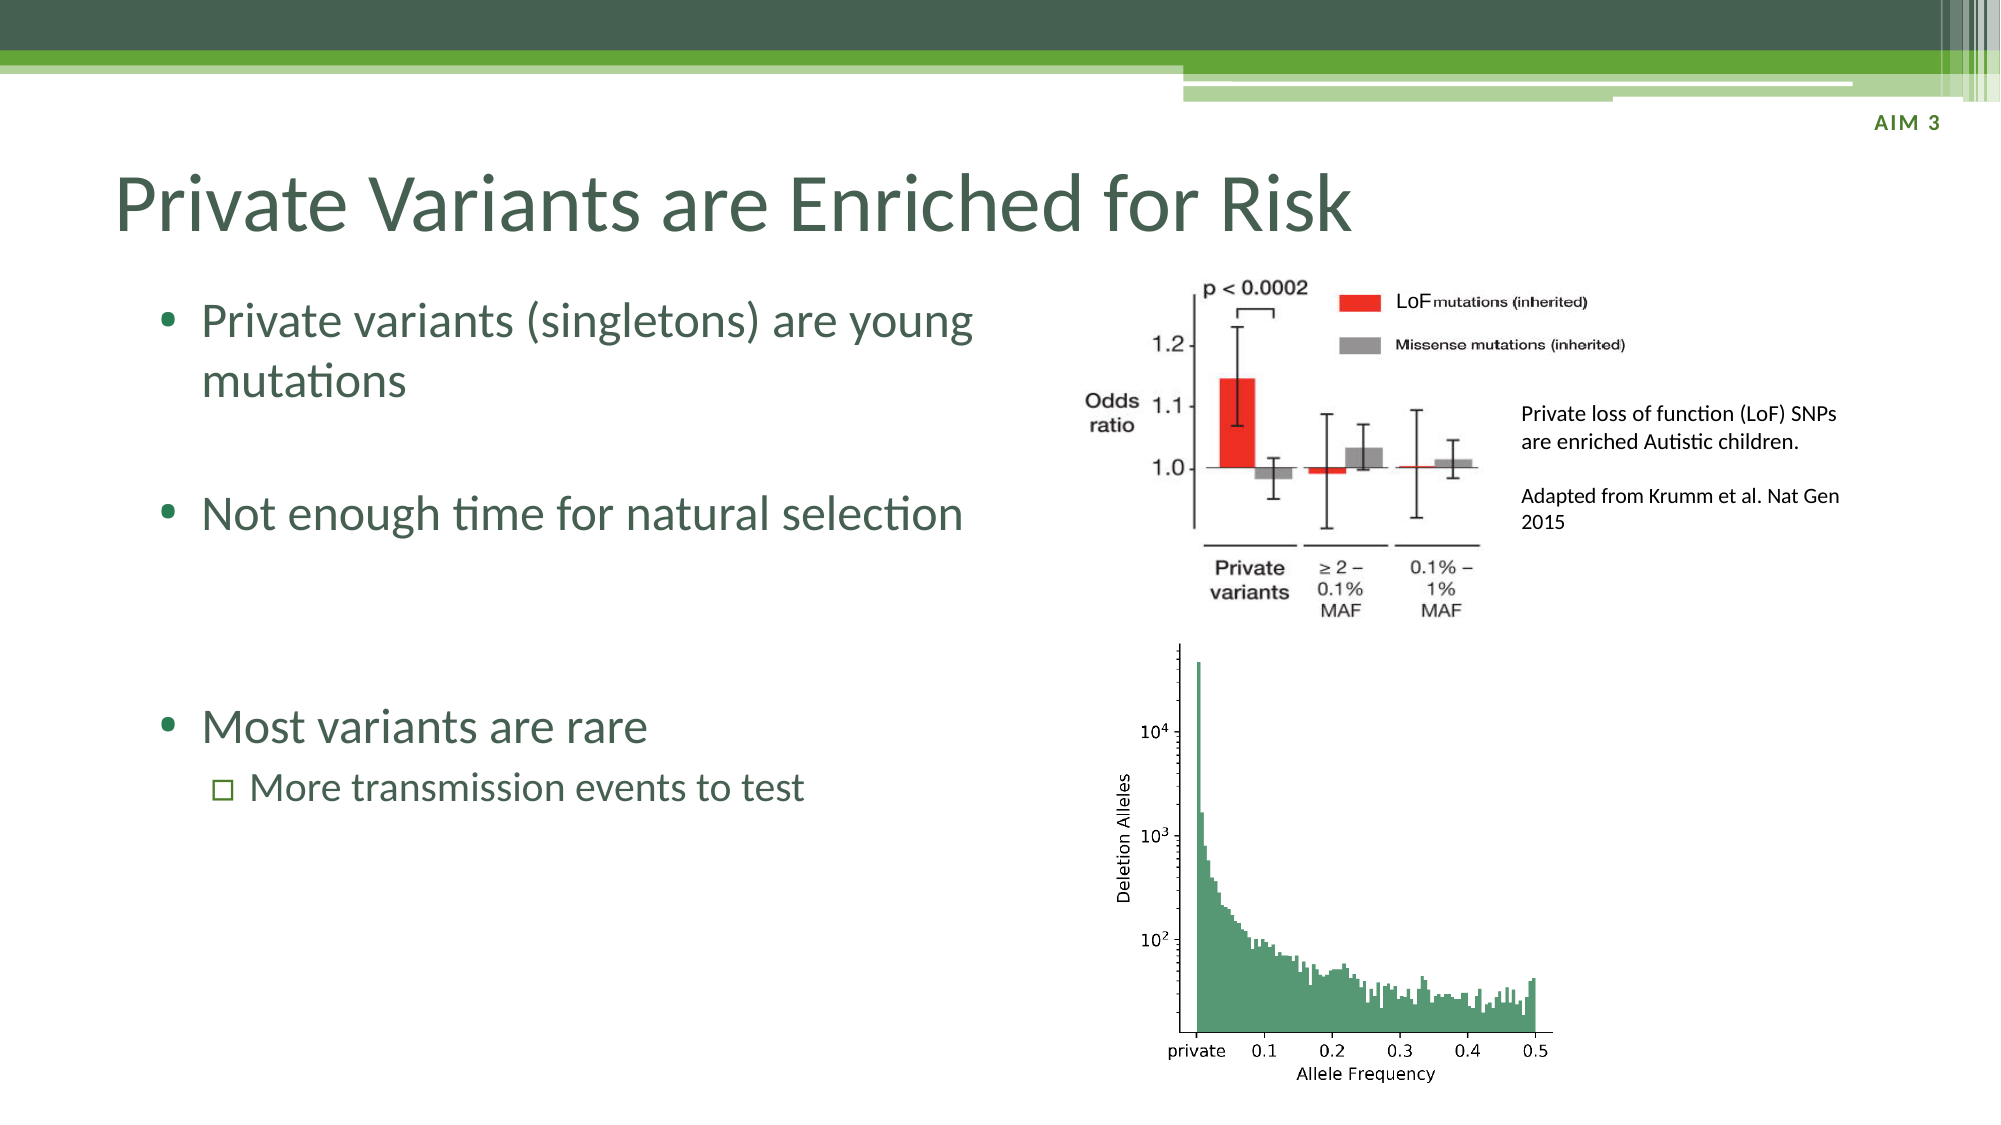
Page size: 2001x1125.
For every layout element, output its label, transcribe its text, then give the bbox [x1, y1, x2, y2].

text_box Private variants (singletons) are young mutations Not enough time for natural selection [126, 280, 1080, 620]
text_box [126, 620, 1576, 1102]
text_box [1080, 274, 1856, 661]
title Private Variants are Enriched for Risk [99, 111, 1900, 286]
footer Aim 3 [1664, 100, 1955, 176]
